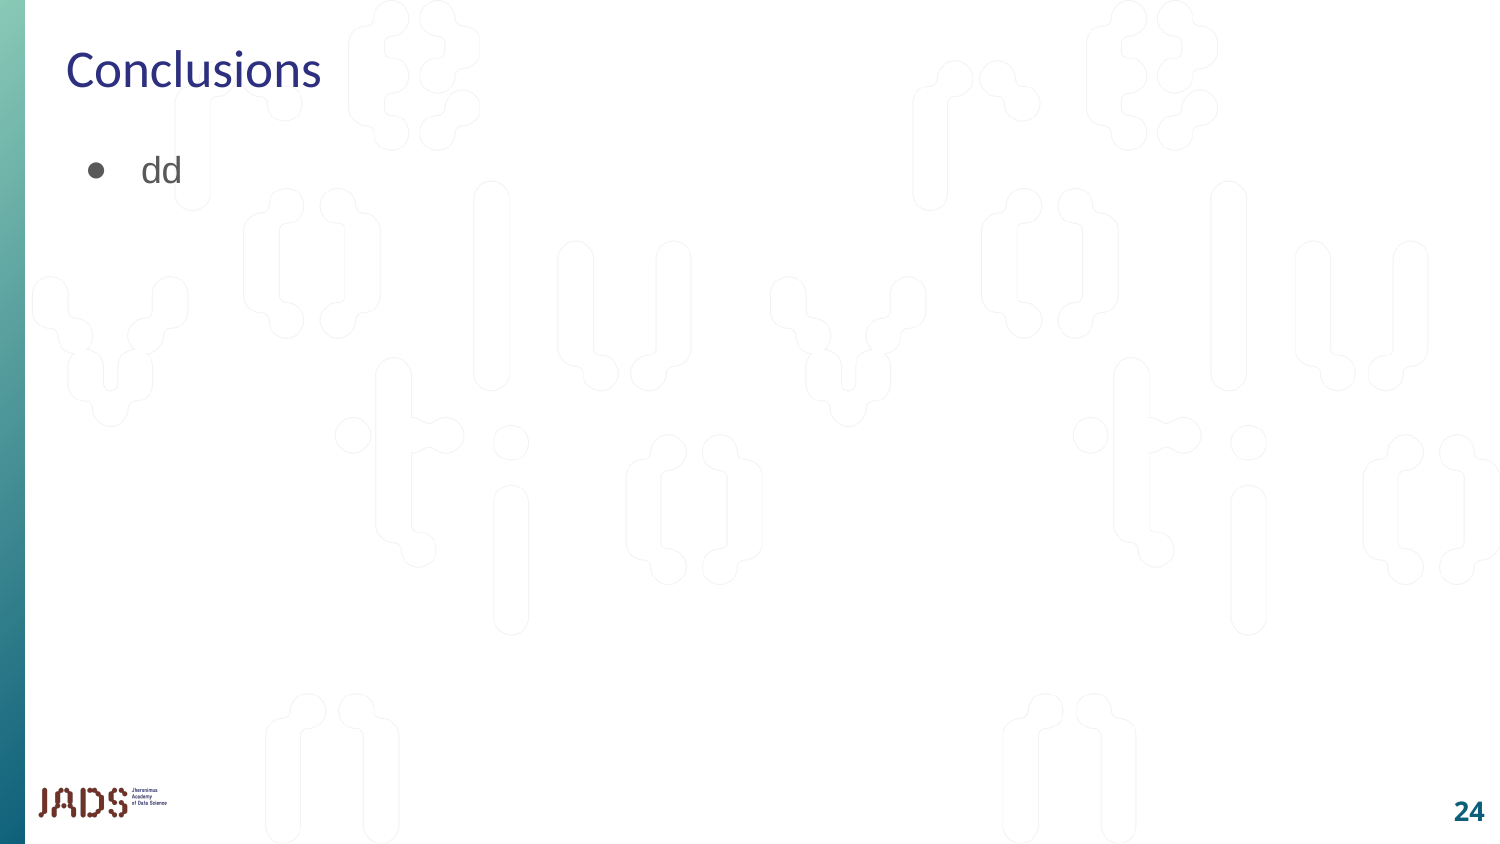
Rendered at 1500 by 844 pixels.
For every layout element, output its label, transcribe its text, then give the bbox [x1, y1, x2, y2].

slide_number 24 [1424, 779, 1500, 844]
picture [25, 773, 181, 832]
list dd [51, 123, 1449, 765]
title Conclusions [51, 19, 1449, 114]
